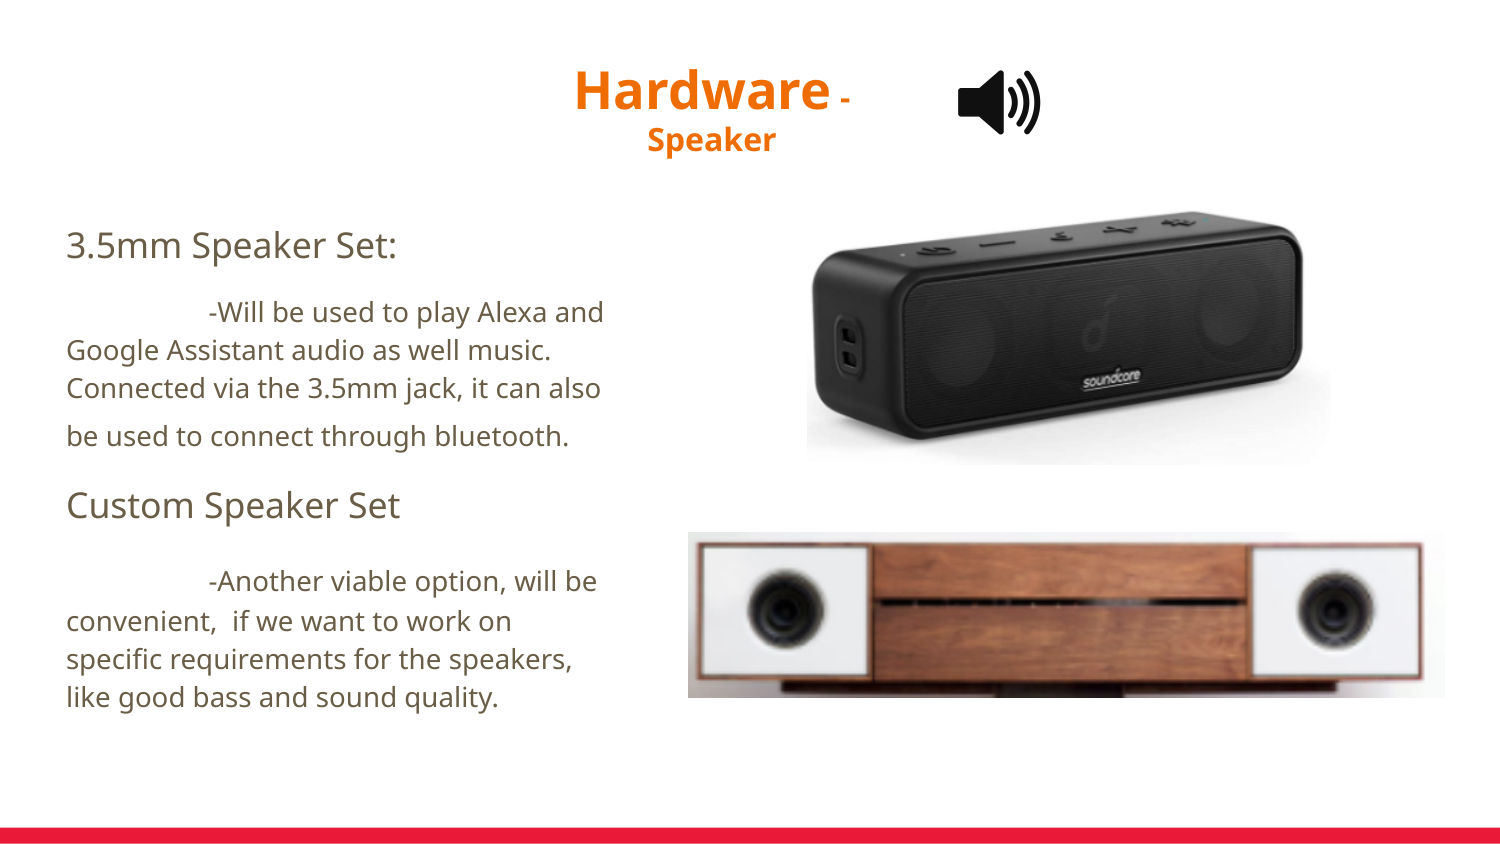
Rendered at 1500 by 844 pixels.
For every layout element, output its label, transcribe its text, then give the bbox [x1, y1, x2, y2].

picture [807, 172, 1340, 465]
picture [688, 531, 1445, 698]
list 3.5mm Speaker Set: -Will be used to play Alexa and Google Assistant audio as well music. Connected via the 3.5mm jack, it can also be used to connect through bluetooth. Custom Speaker Set -Another viable option, will be convenient, if we want to work on specific requirements for the speakers, like good bass and sound quality. [51, 201, 621, 750]
picture [954, 57, 1043, 146]
title Hardware - Speaker [507, 41, 917, 173]
